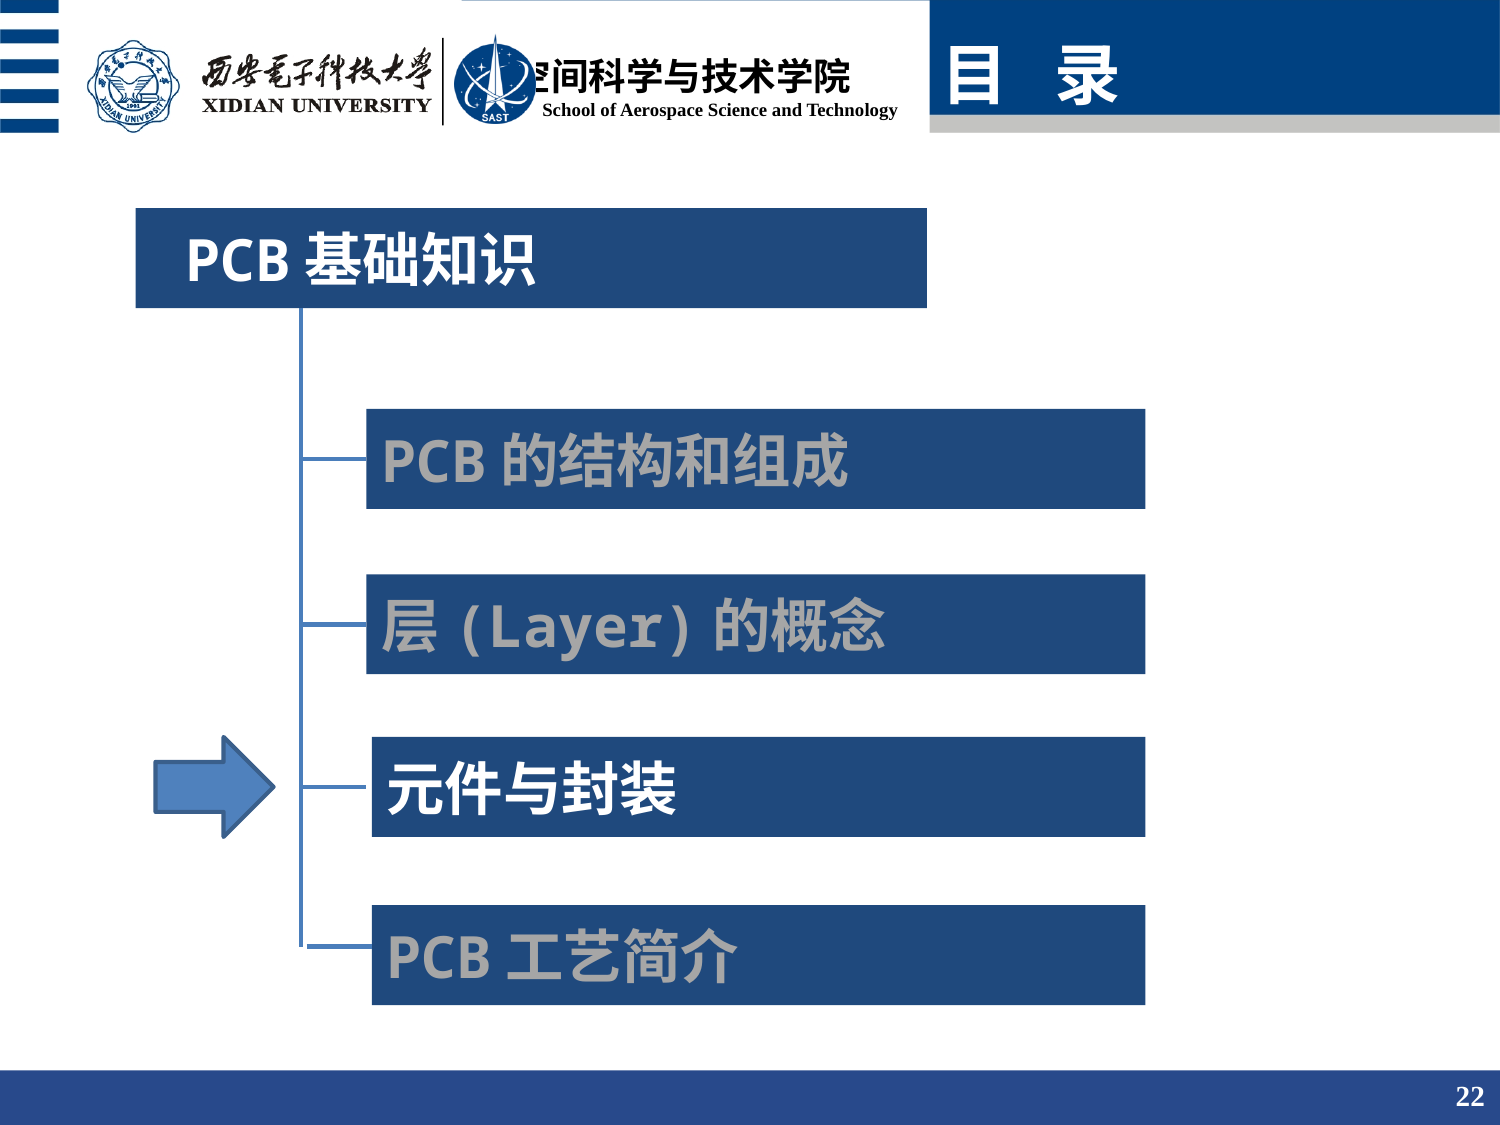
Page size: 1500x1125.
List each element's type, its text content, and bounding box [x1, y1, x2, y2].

text_box PCB的结构和组成 [366, 408, 1146, 509]
text_box PCB工艺简介 [371, 905, 1146, 1006]
text_box PCB基础知识 [135, 208, 927, 309]
picture [0, 0, 1500, 1070]
text_box 元件与封装 [371, 736, 1146, 837]
text_box 层(Layer)的概念 [366, 574, 1146, 675]
text_box [153, 735, 276, 839]
text_box 目 录 [927, 19, 1433, 103]
